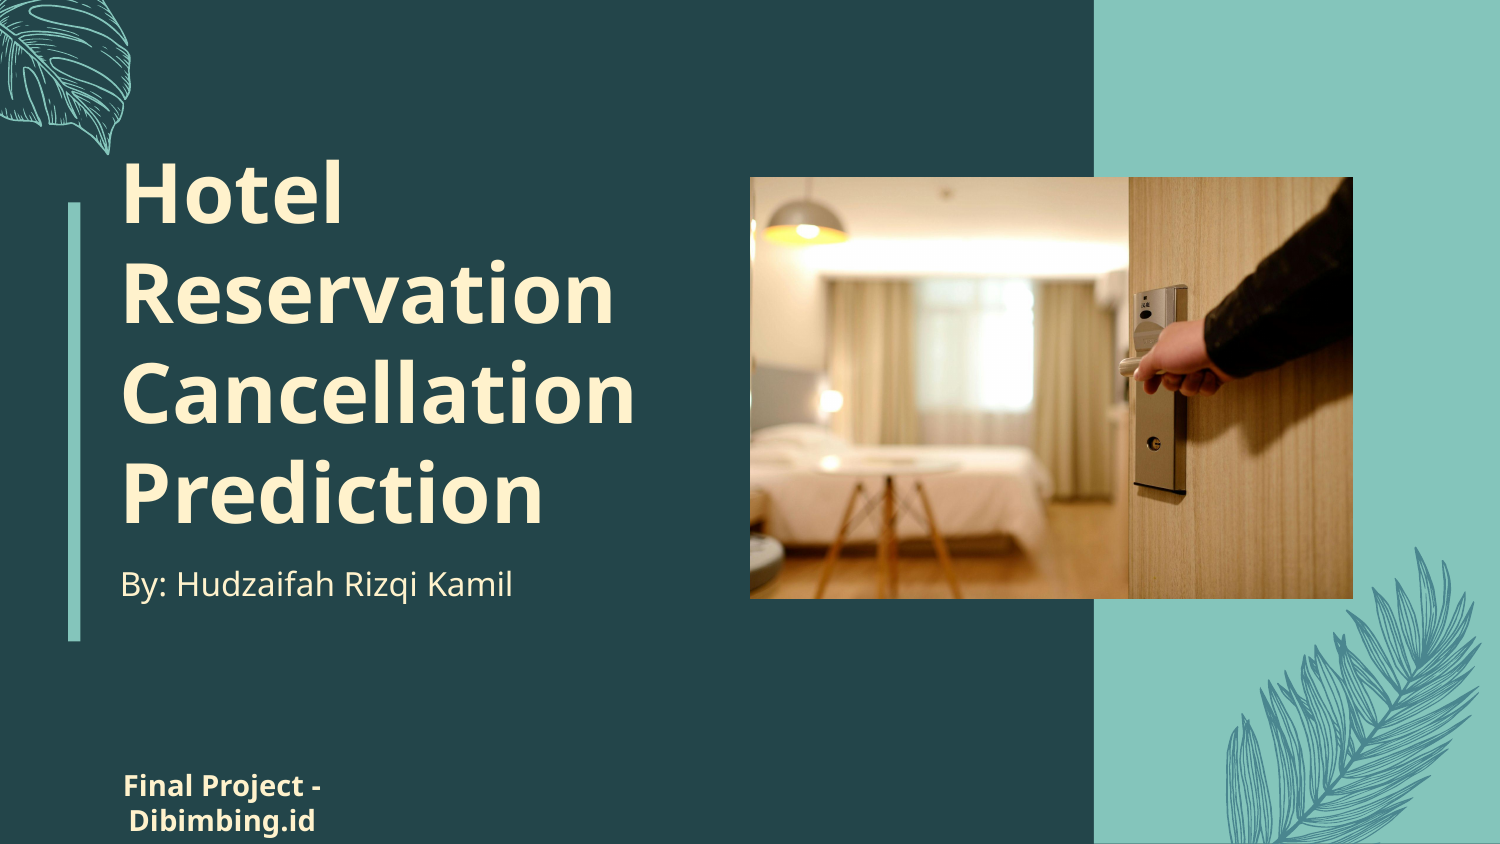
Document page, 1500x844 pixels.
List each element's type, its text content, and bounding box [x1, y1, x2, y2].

title Hotel Reservation Cancellation Prediction [104, 220, 744, 548]
picture [749, 176, 1354, 599]
text_box Final Project - Dibimbing.id [24, 779, 420, 826]
subtitle By: Hudzaifah Rizqi Kamil [104, 548, 787, 616]
